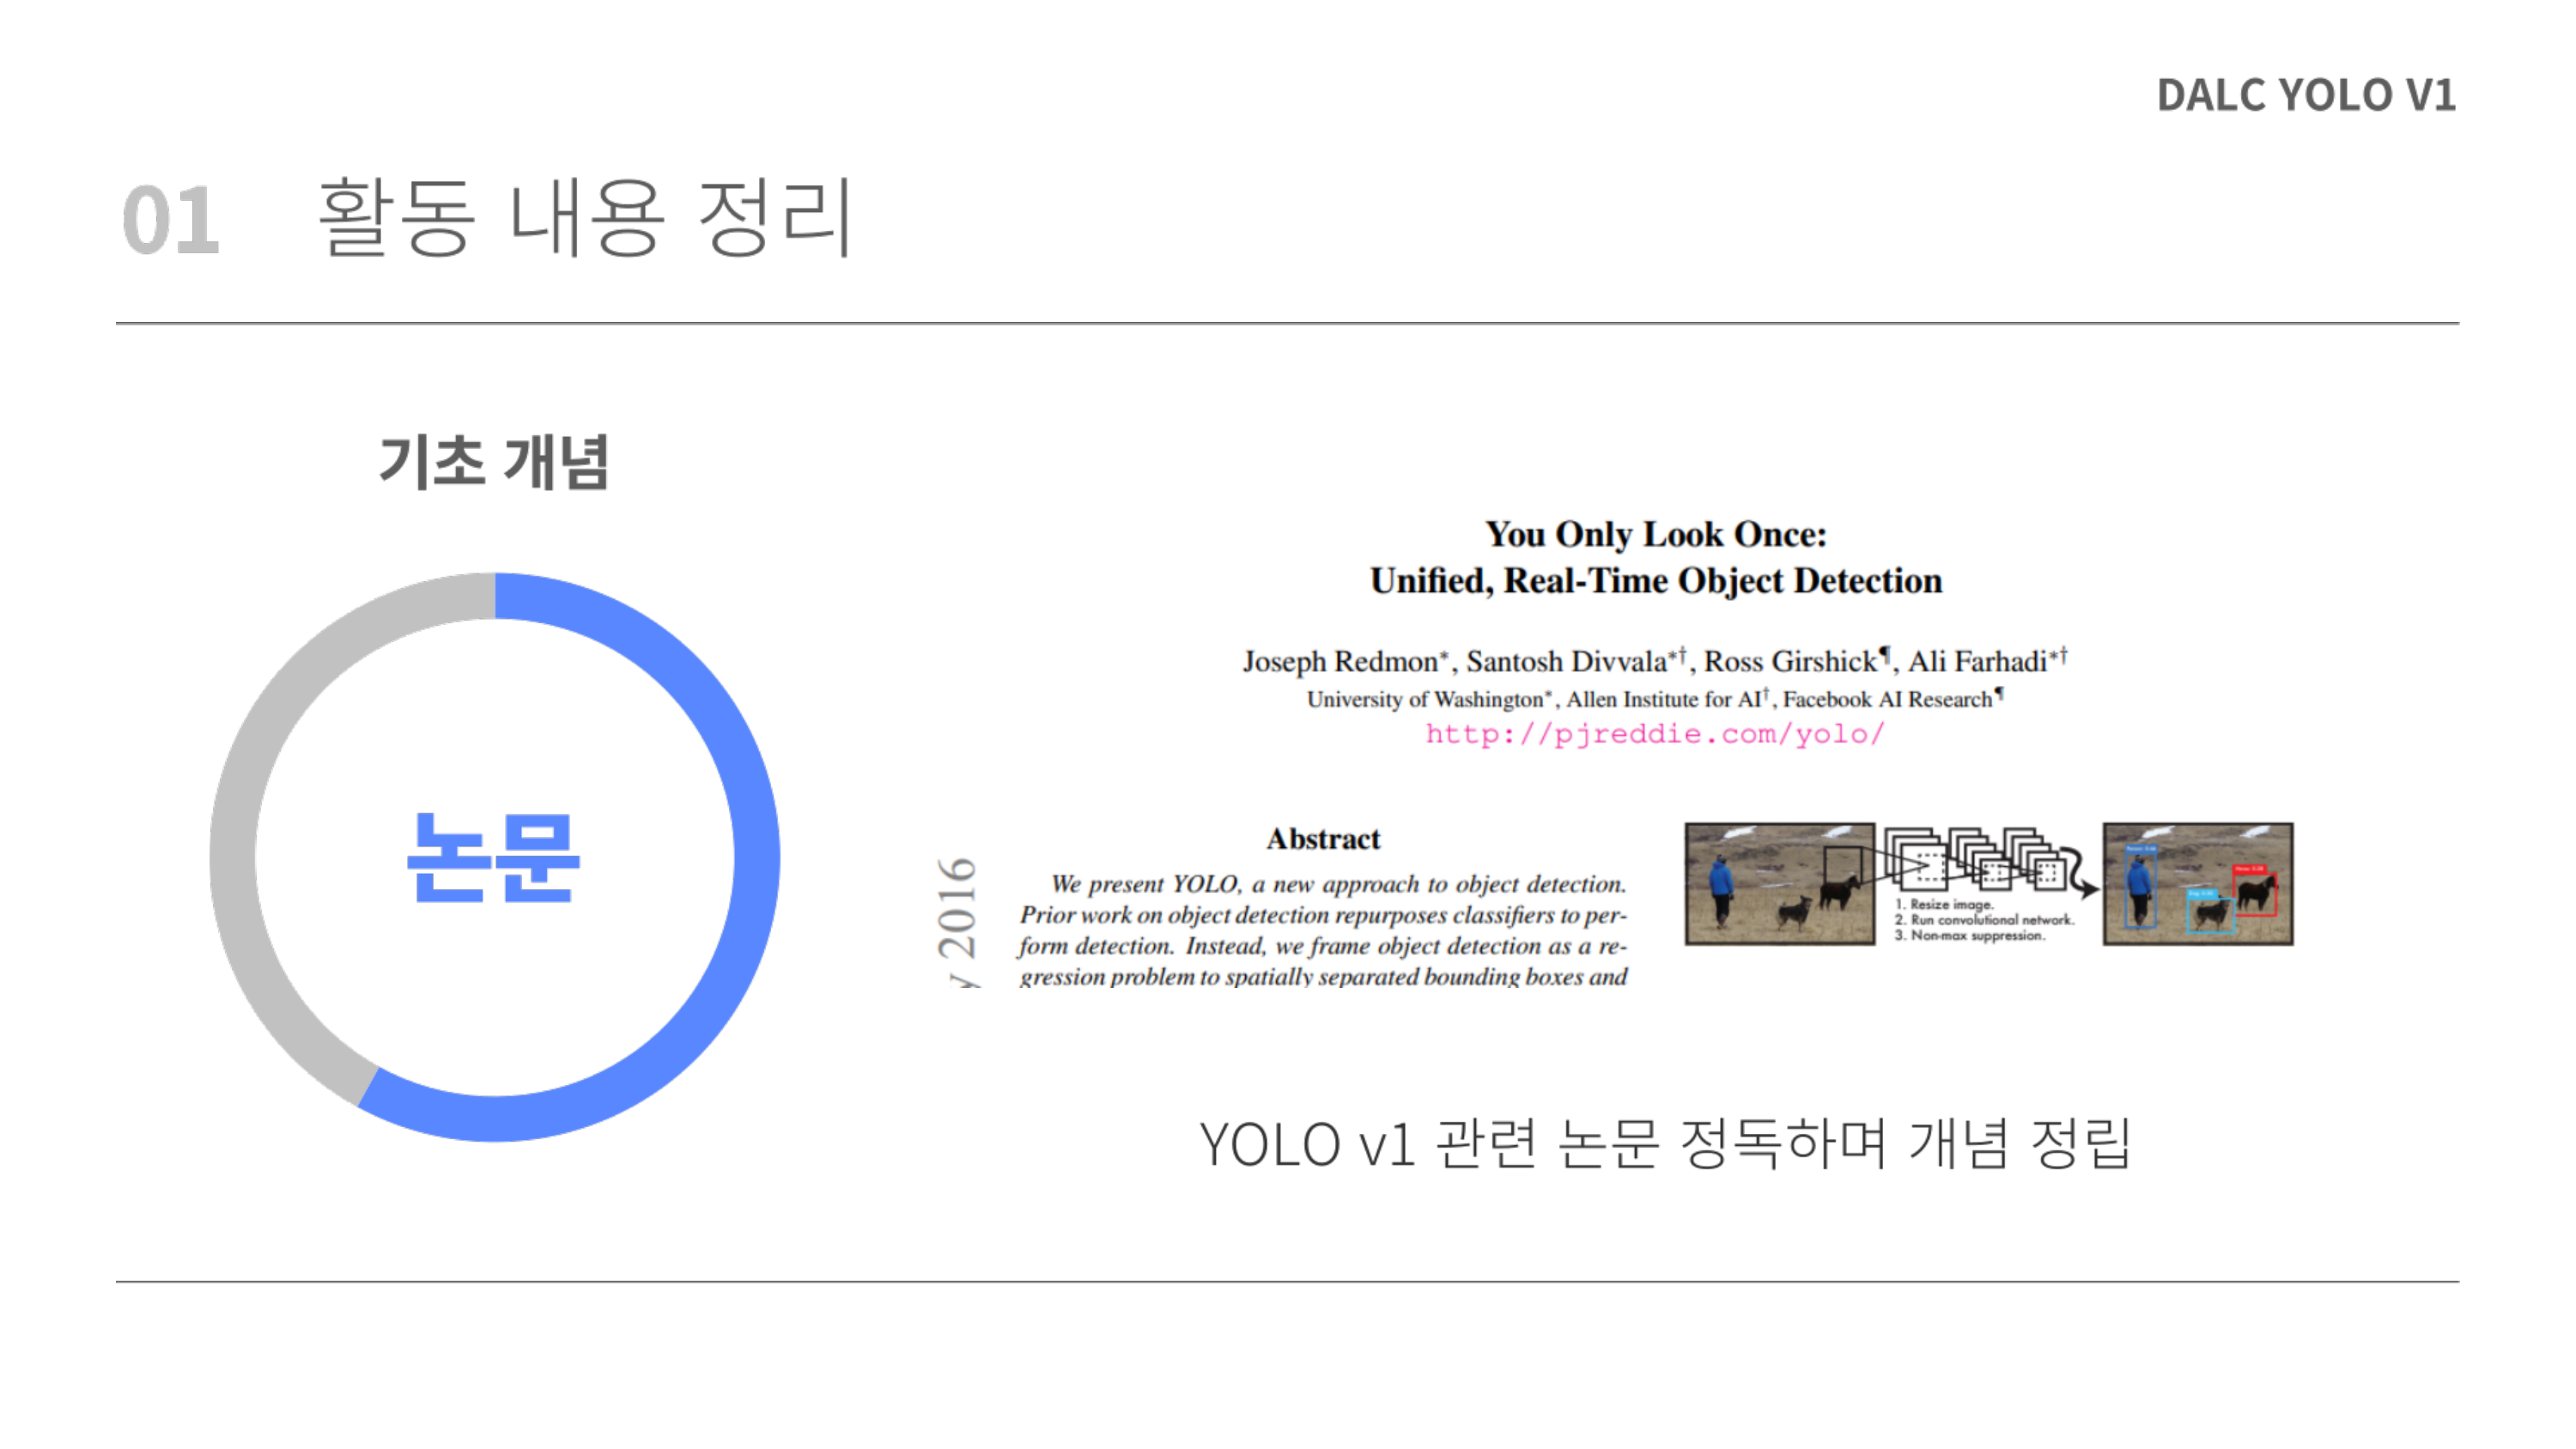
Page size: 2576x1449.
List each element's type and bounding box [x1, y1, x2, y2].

text_box [945, 322, 2460, 325]
text_box [918, 389, 2446, 988]
picture [0, 396, 2468, 1240]
picture [2140, 48, 2495, 165]
picture [89, 92, 941, 368]
text_box [116, 1280, 2460, 1283]
